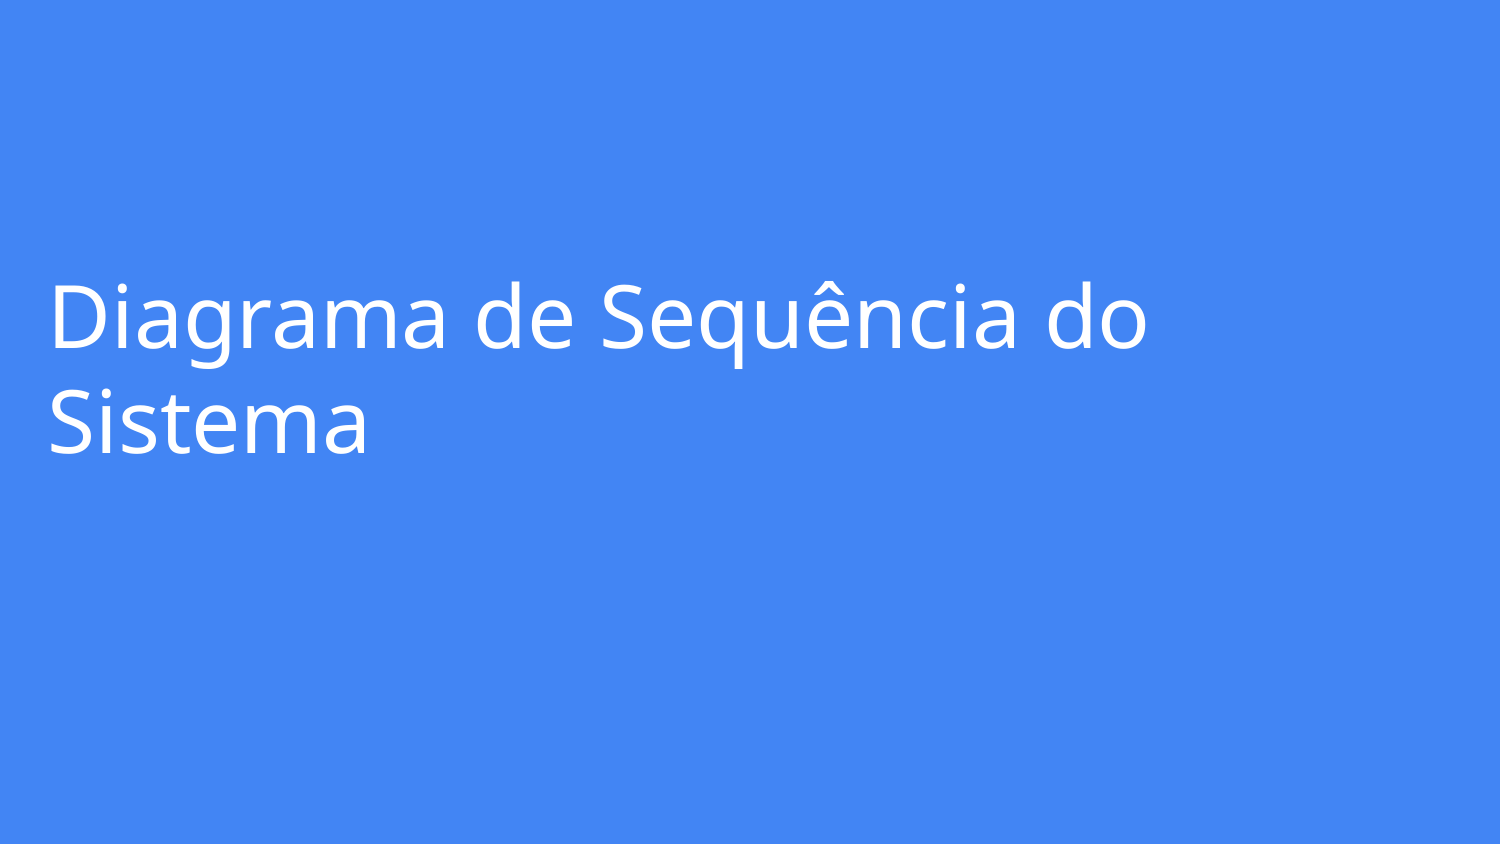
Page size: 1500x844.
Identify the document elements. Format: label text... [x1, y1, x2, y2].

title Diagrama de Sequência do Sistema [32, 282, 1468, 449]
